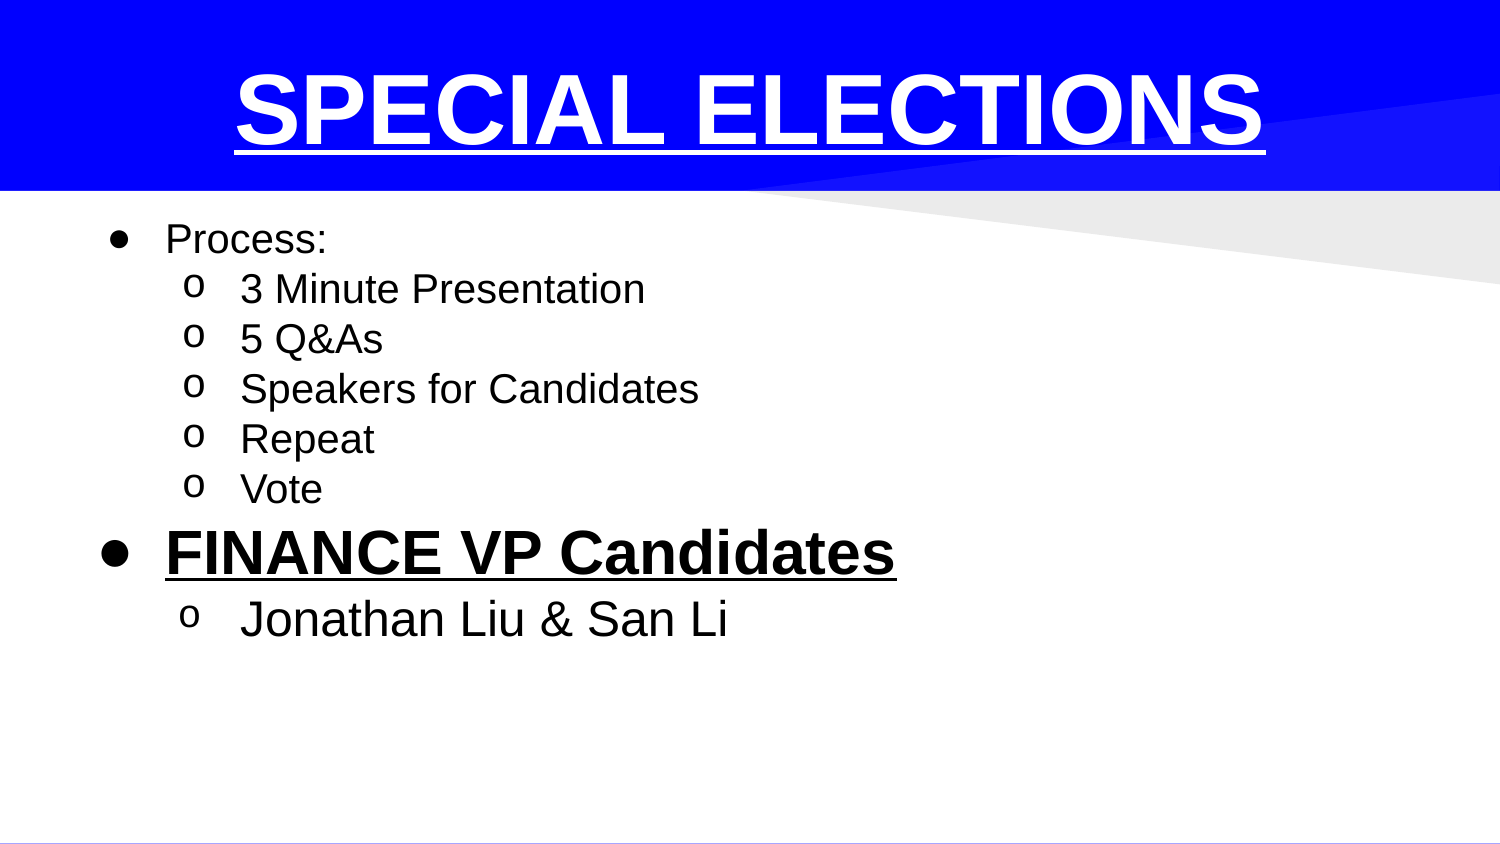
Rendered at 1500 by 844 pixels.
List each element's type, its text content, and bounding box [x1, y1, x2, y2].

list Process: 3 Minute Presentation 5 Q&As Speakers for Candidates Repeat Vote FINANCE VP Candidates Jonathan Liu & San Li [75, 196, 1425, 808]
title SPECIAL ELECTIONS [75, 33, 1425, 175]
